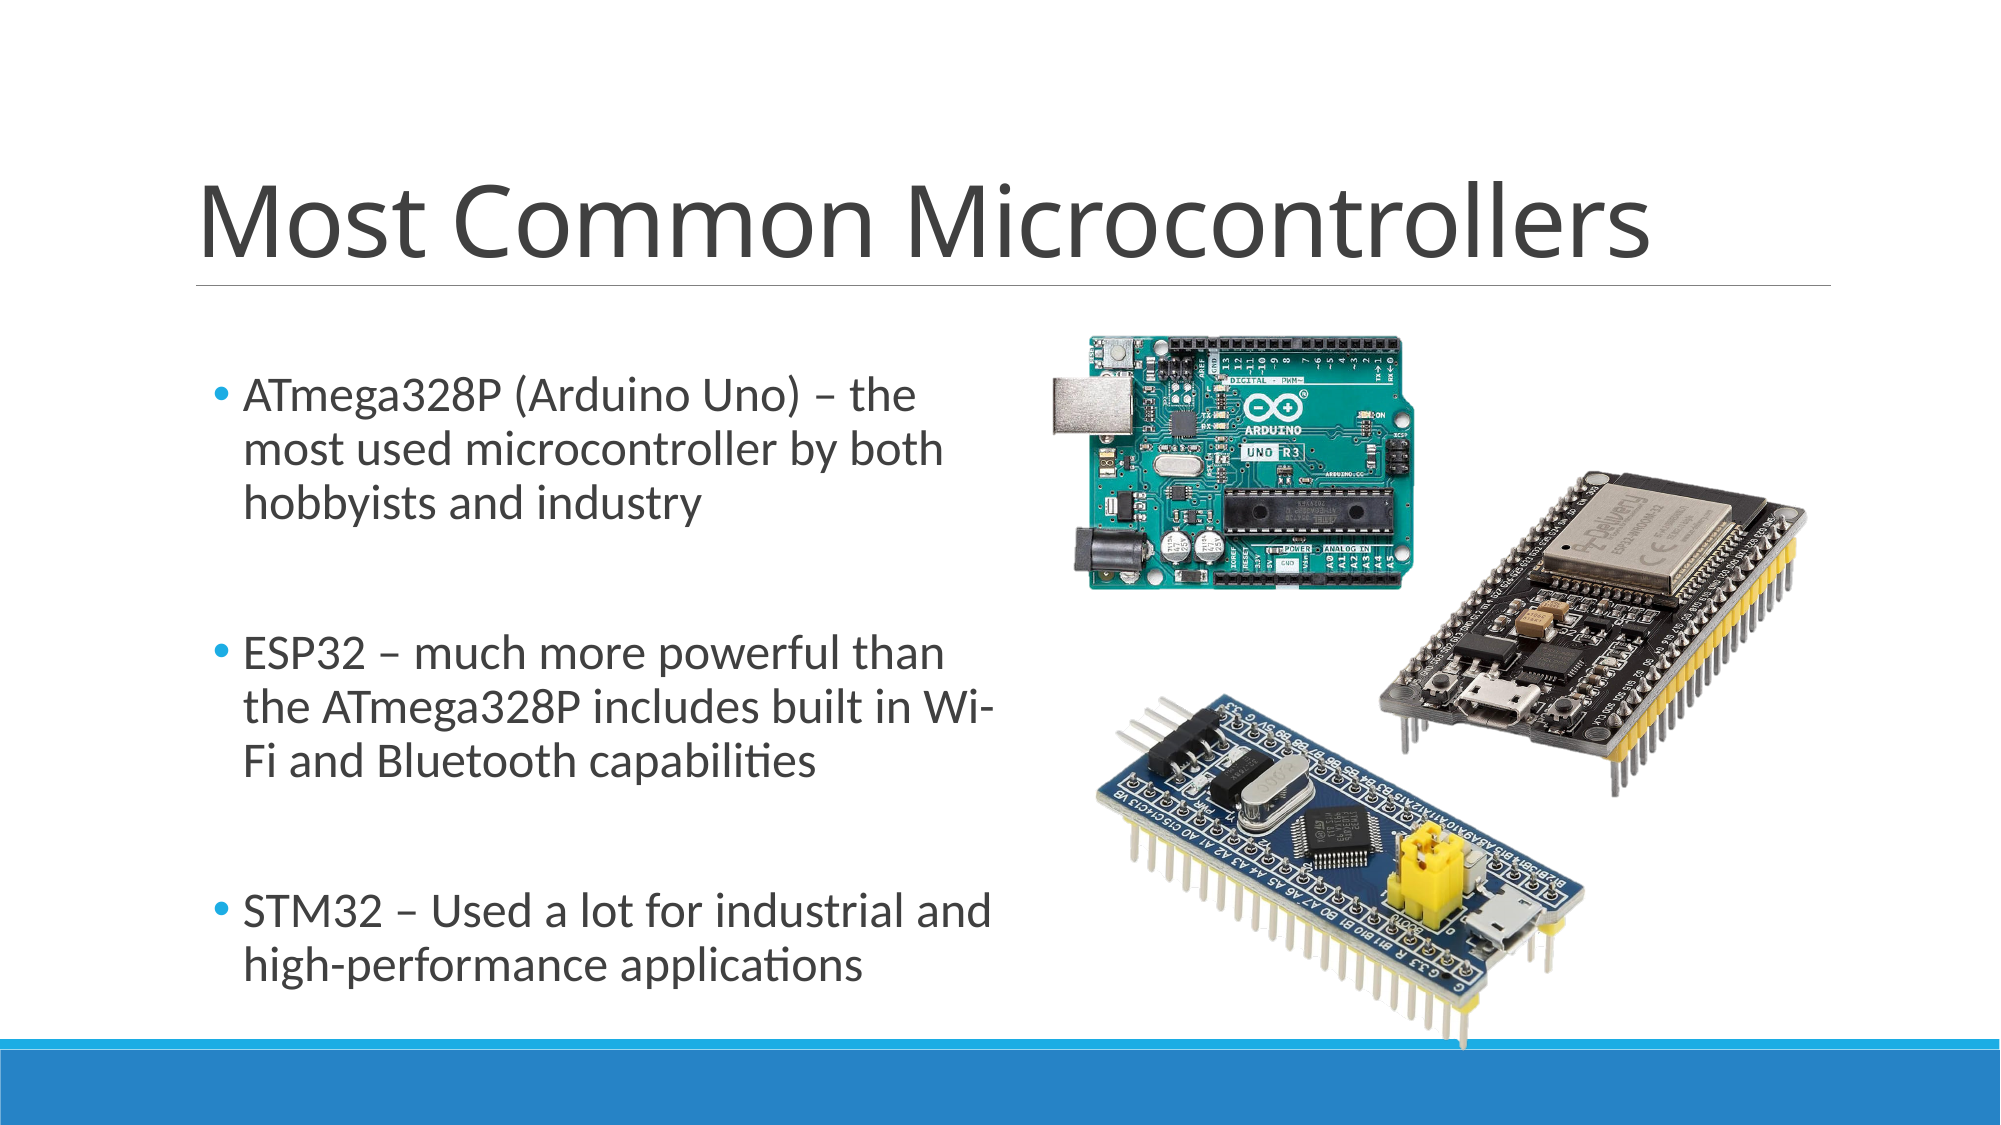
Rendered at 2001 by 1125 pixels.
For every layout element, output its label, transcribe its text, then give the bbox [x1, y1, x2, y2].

list ATmega328P (Arduino Uno) – the most used microcontroller by both hobbyists and industry ESP32 – much more powerful than the ATmega328P includes built in Wi-Fi and Bluetooth capabilities STM32 – Used a lot for industrial and high-performance applications [180, 302, 1000, 963]
title Most Common Microcontrollers [180, 47, 1830, 285]
picture [1031, 261, 1812, 1051]
